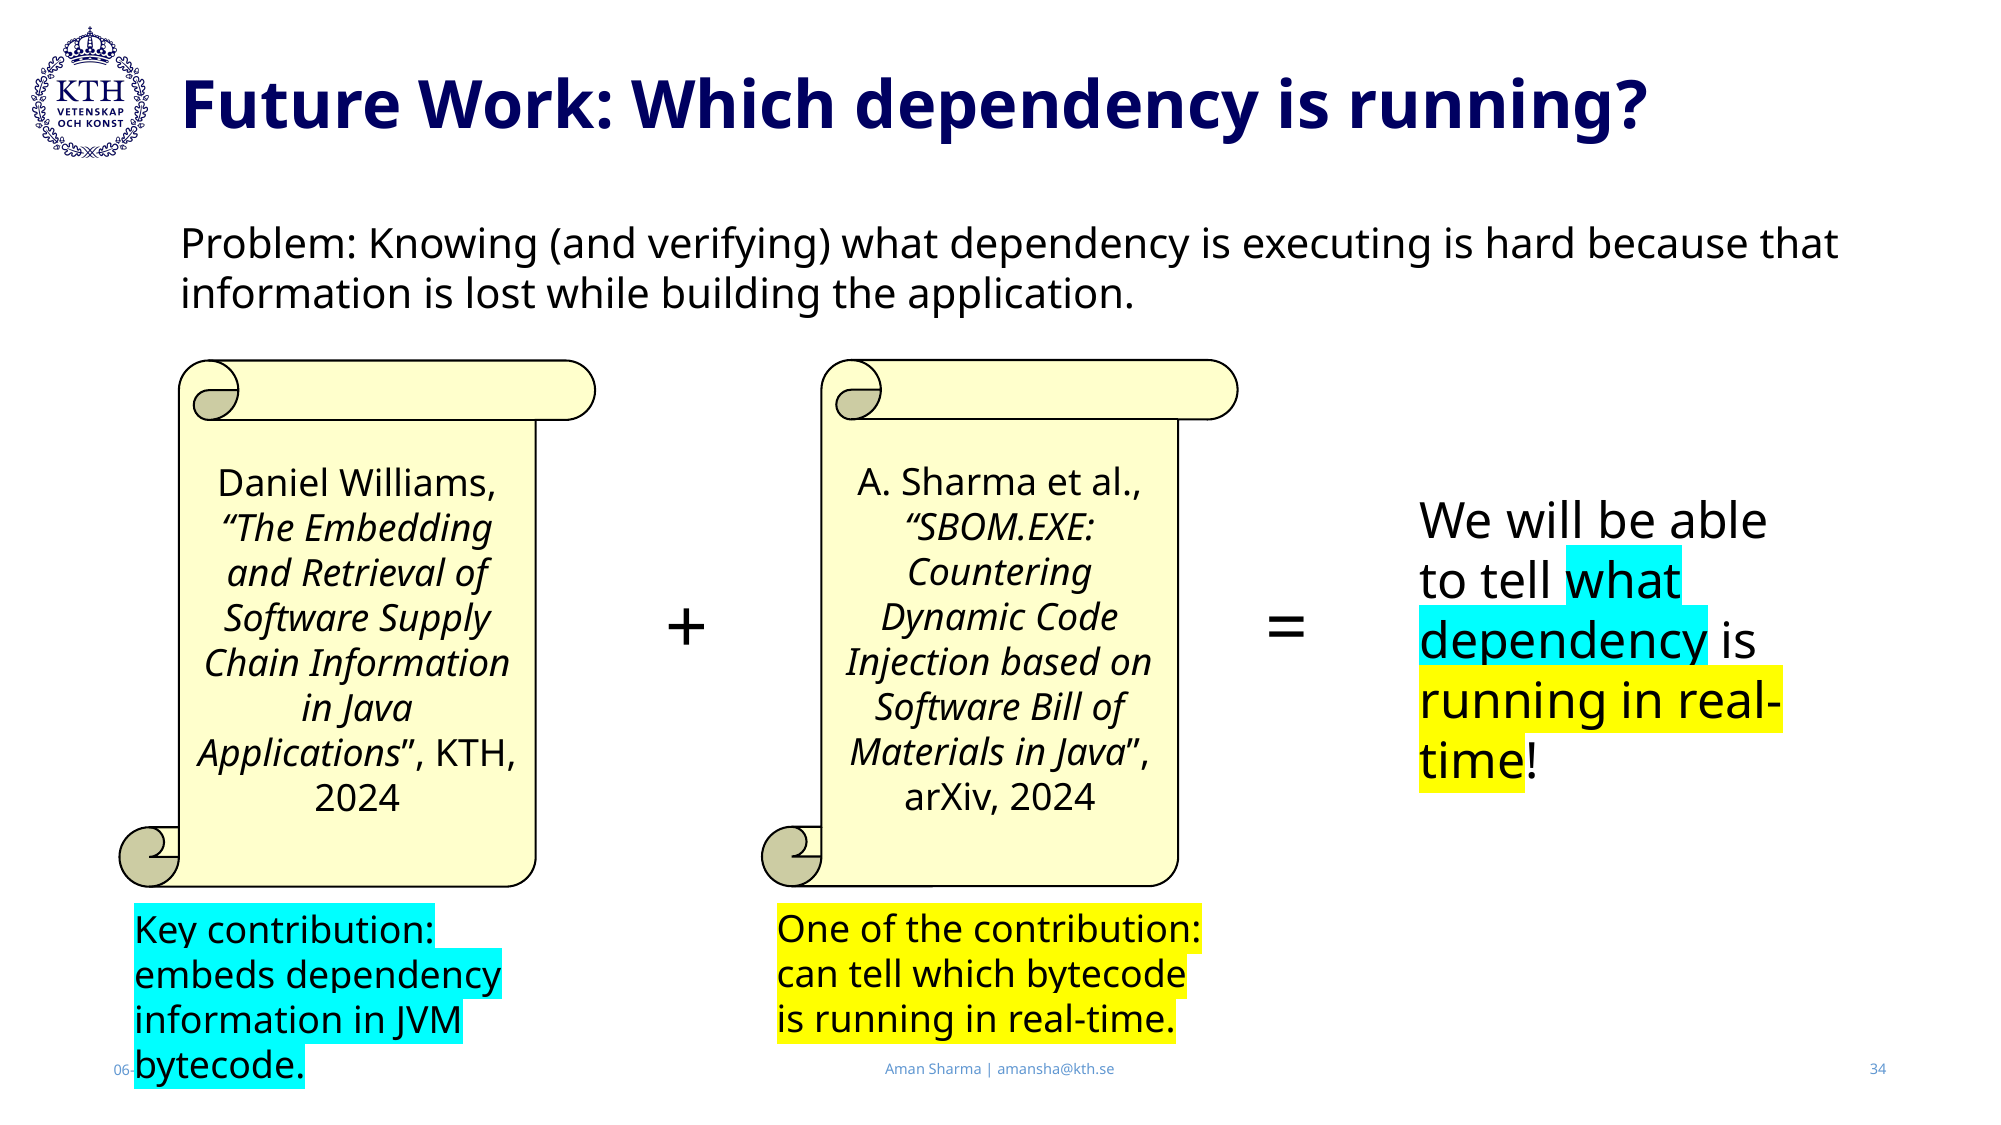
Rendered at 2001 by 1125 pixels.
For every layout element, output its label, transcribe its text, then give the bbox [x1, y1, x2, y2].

text_box Key contribution: embeds dependency information in JVM bytecode. [119, 898, 596, 1094]
slide_number 34 [1451, 1061, 1902, 1078]
text_box Daniel Williams, “The Embedding and Retrieval of Software Supply Chain Information in Java Applications”, KTH, 2024 [118, 359, 597, 888]
text_box + [638, 570, 737, 676]
text_box Problem: Knowing (and verifying) what dependency is executing is hard because that information is lost while building the application. [165, 209, 1872, 325]
text_box We will be able to tell what dependency is running in real-time! [1404, 481, 1807, 796]
text_box = [1237, 570, 1337, 676]
text_box One of the contribution: can tell which bytecode is running in real-time. [761, 897, 1238, 1048]
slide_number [98, 1061, 119, 1078]
title Future Work: Which dependency is running? [165, 53, 1902, 151]
text_box A. Sharma et al., “SBOM.EXE: Countering Dynamic Code Injection based on Software Bill of Materials in Java”, arXiv, 2024 [760, 358, 1239, 888]
picture [31, 26, 149, 158]
footer Aman Sharma | amansha@kth.se [662, 1061, 1338, 1078]
